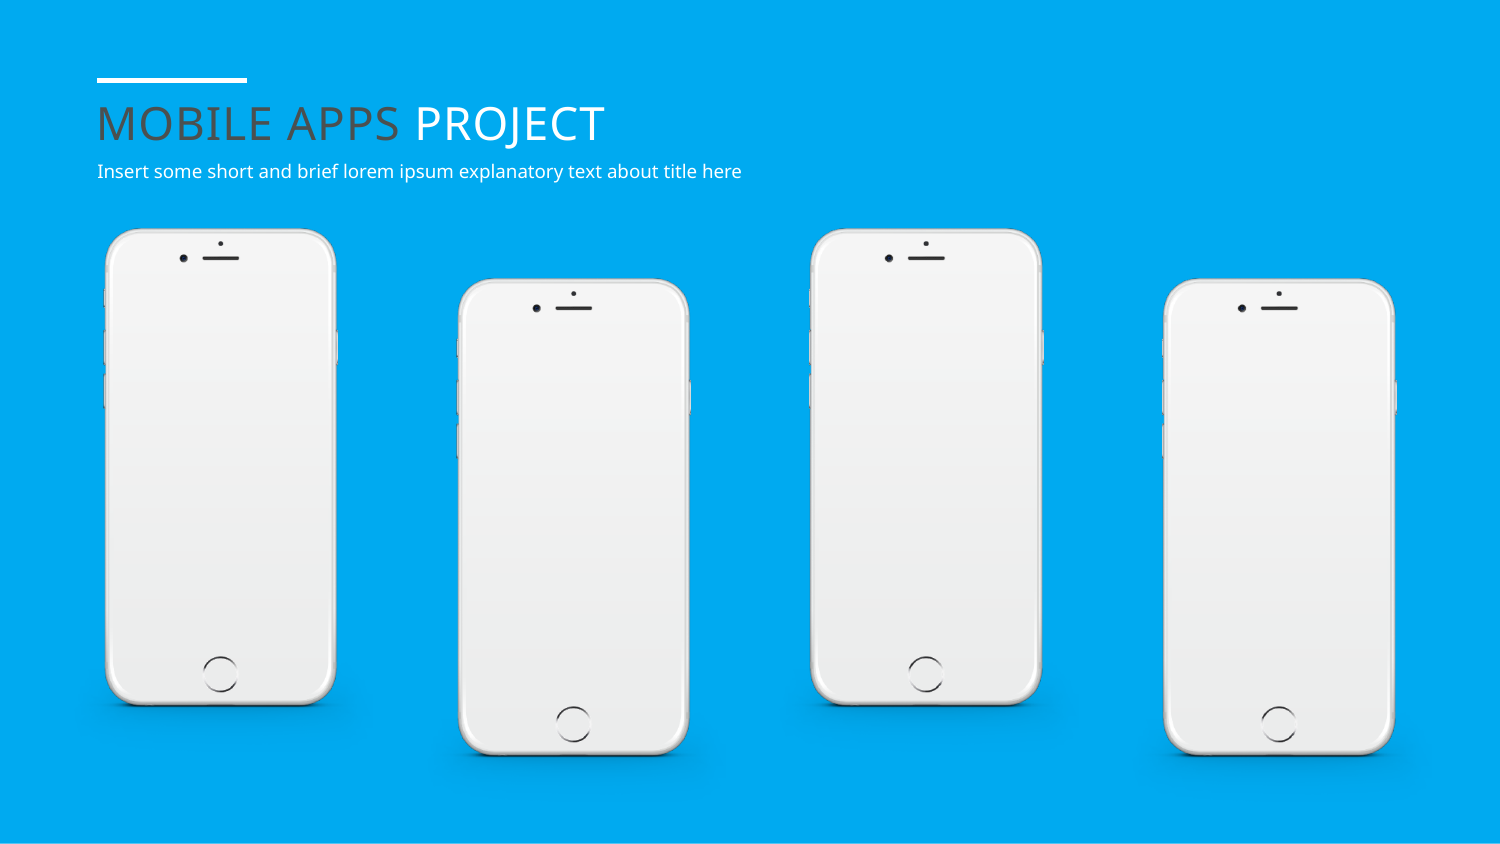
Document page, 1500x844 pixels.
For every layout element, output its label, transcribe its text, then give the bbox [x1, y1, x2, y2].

picture [810, 229, 1043, 705]
picture [1163, 279, 1396, 755]
picture [104, 229, 337, 705]
picture [457, 279, 690, 755]
list Insert some short and brief lorem ipsum explanatory text about title here [97, 157, 1403, 181]
list Mobile Apps project [95, 94, 1401, 158]
